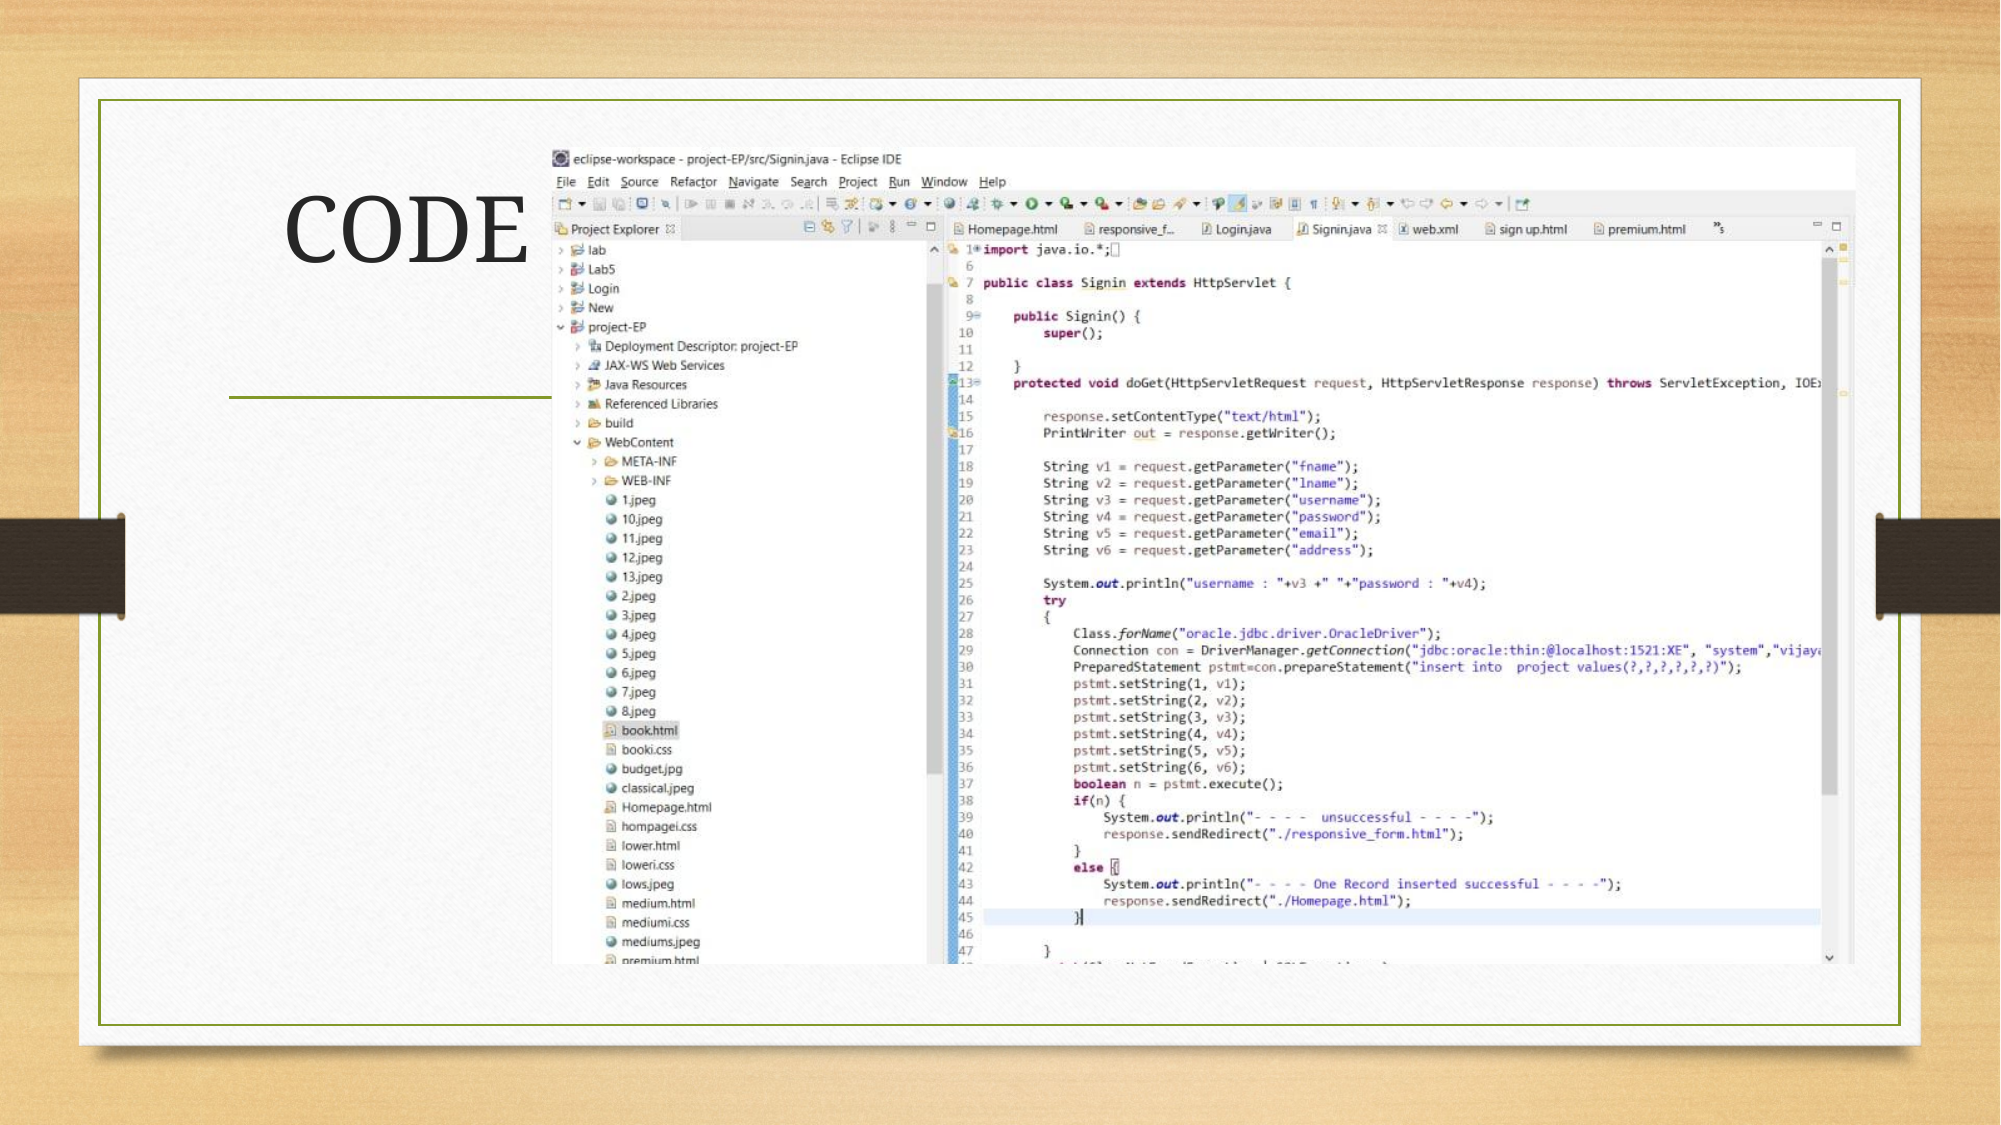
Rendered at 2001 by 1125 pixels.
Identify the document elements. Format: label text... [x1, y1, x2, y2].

picture [0, 0, 2001, 1125]
title CODE [212, 161, 551, 292]
